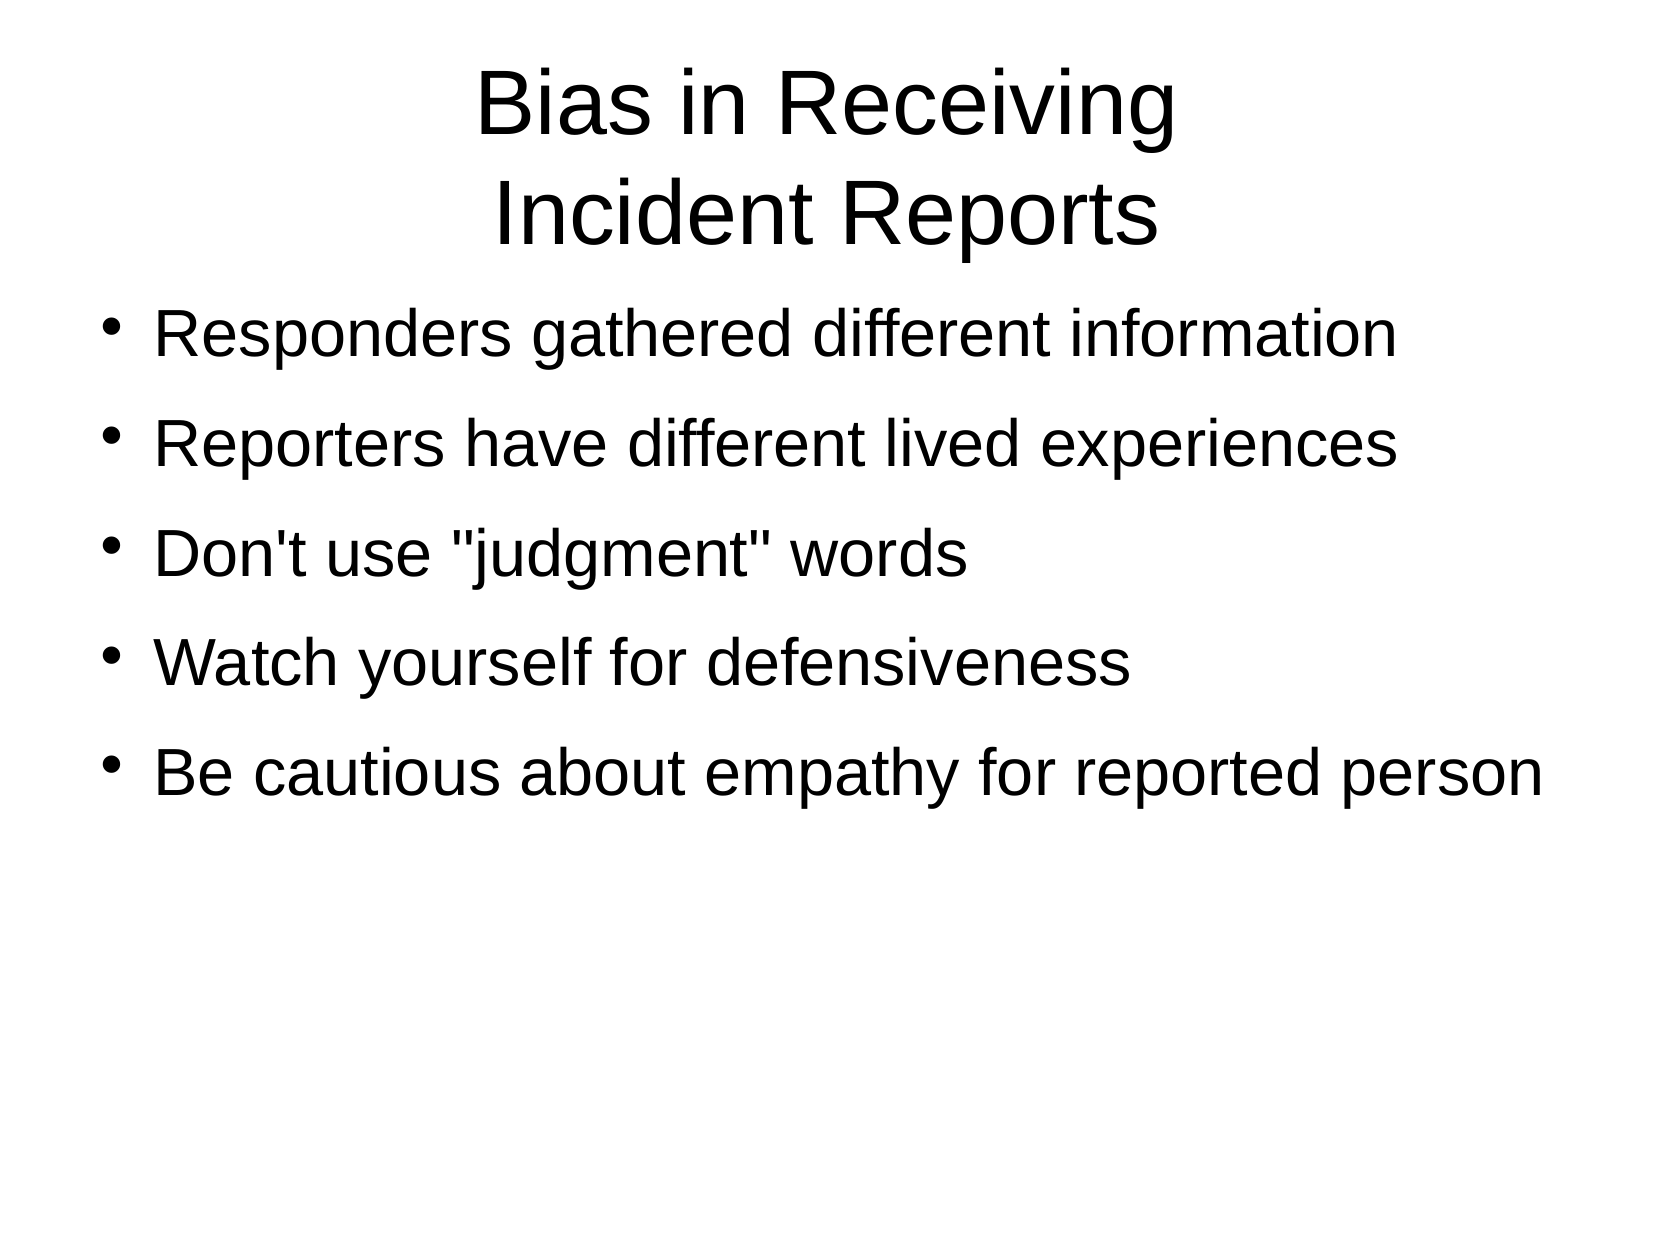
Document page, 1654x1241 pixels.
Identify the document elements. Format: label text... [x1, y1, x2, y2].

text_box Responders gathered different information Reporters have different lived experiences Don't use "judgment" words Watch yourself for defensiveness Be cautious about empathy for reported person [82, 290, 1571, 1010]
text_box Bias in Receiving Incident Reports [82, 49, 1571, 257]
